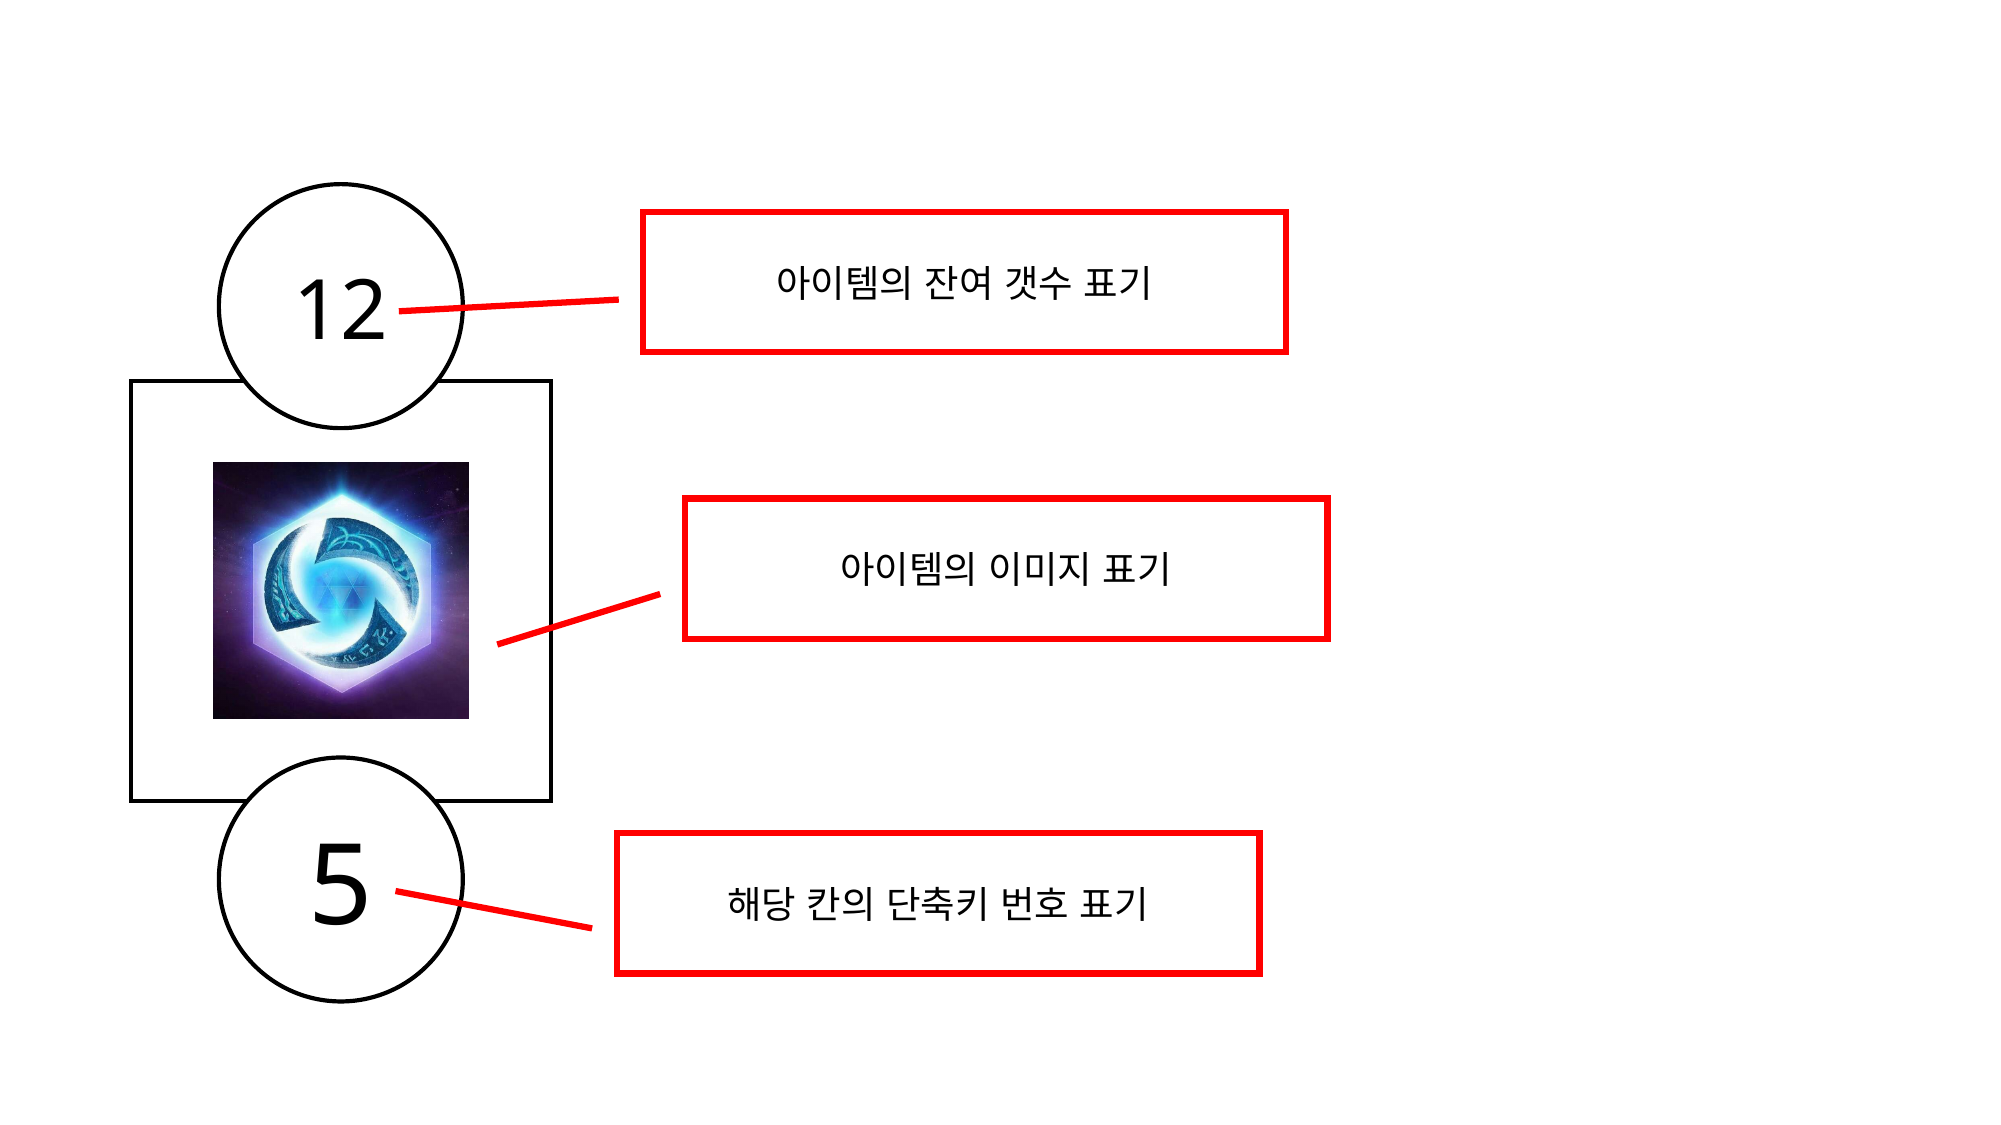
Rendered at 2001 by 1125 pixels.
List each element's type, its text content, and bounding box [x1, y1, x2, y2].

text_box 아이템의 이미지 표기 [684, 497, 1329, 640]
text_box 아이템의 잔여 갯수 표기 [551, 298, 619, 305]
text_box 해당 칸의 단축키 번호 표기 [616, 832, 1261, 974]
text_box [130, 184, 551, 1002]
text_box 아이템의 이미지 표기 [551, 592, 661, 629]
picture [212, 462, 469, 719]
text_box 아이템의 잔여 갯수 표기 [642, 211, 1287, 353]
text_box 해당 칸의 단축키 번호 표기 [551, 919, 593, 930]
